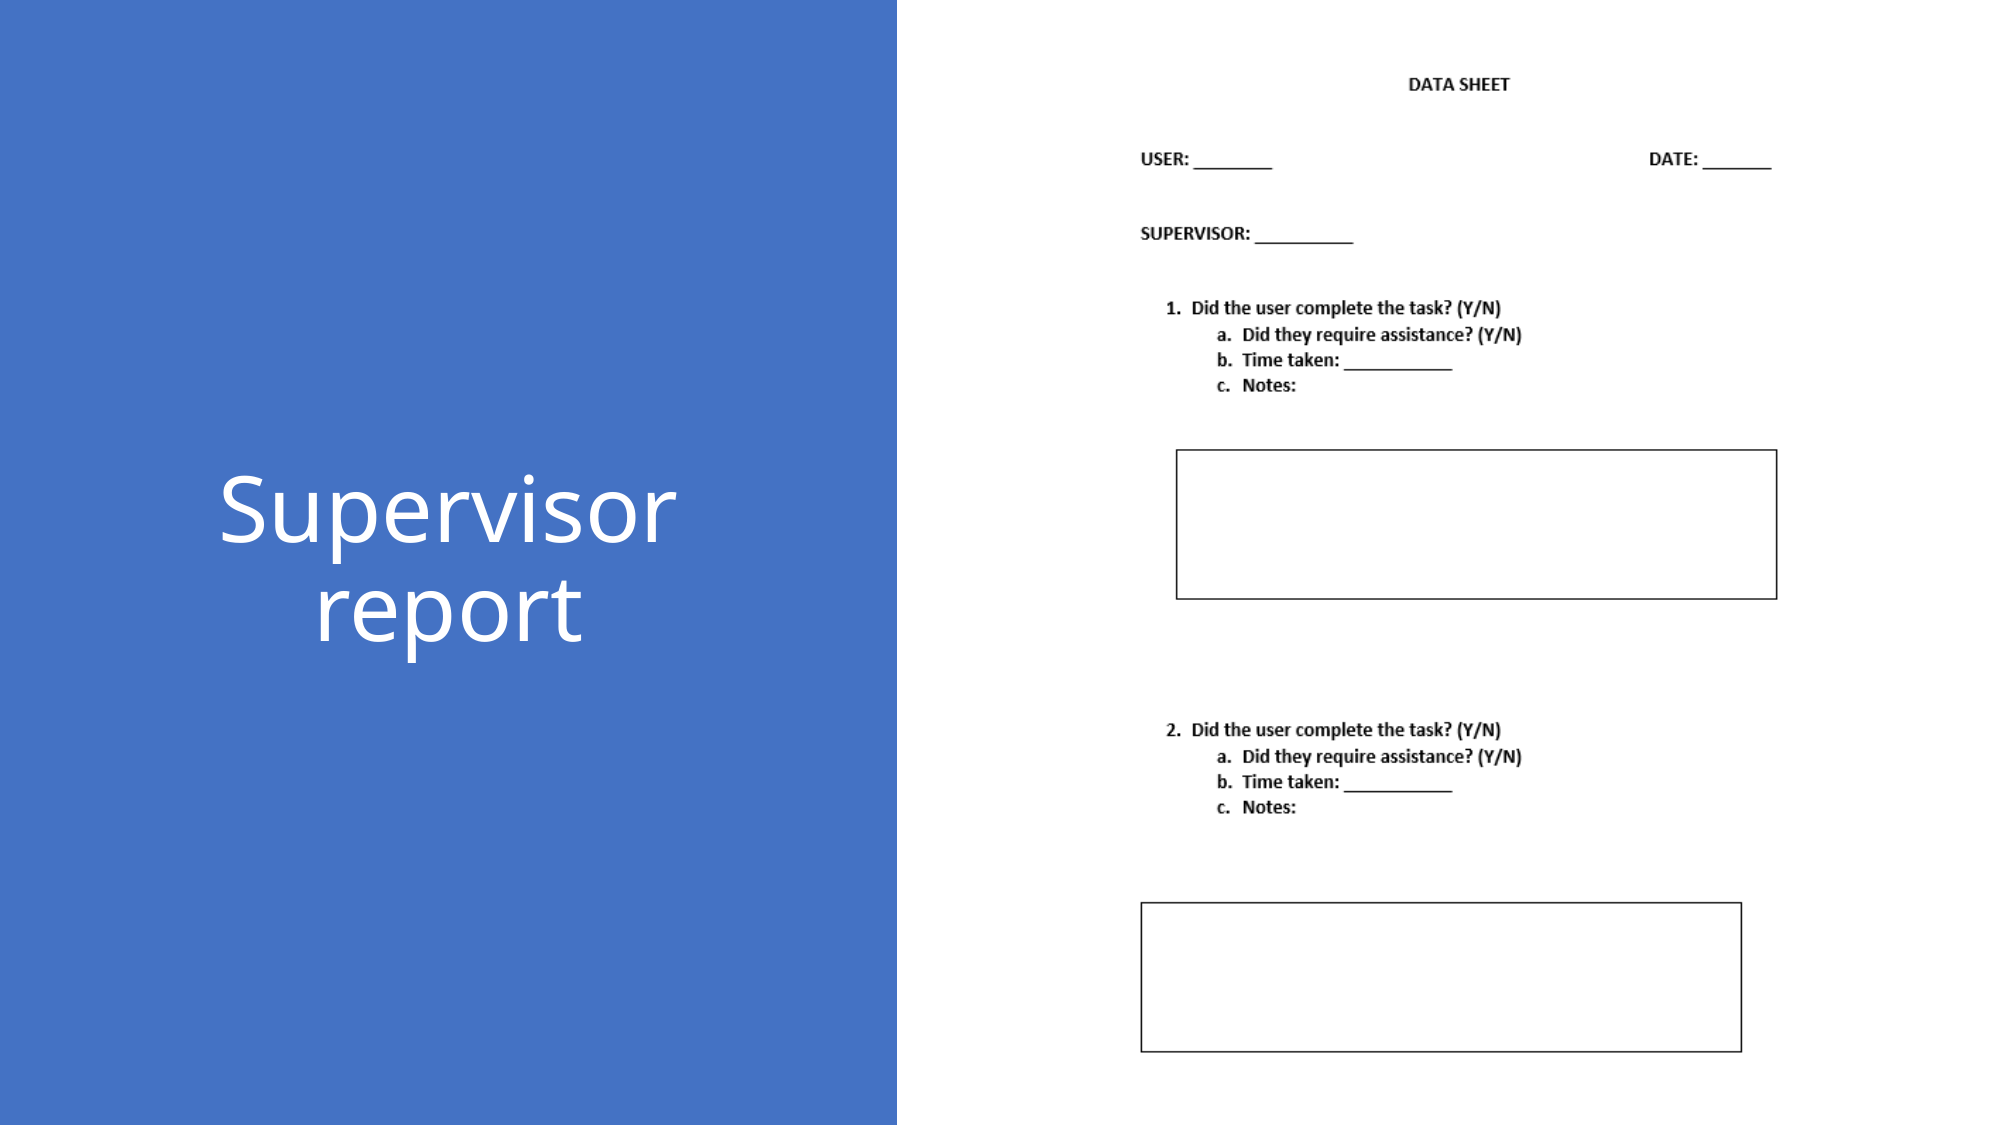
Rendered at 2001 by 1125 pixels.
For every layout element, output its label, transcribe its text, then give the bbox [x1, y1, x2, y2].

title Supervisor report [101, 104, 796, 1021]
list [1083, 74, 1827, 1116]
text_box [0, 0, 898, 1125]
